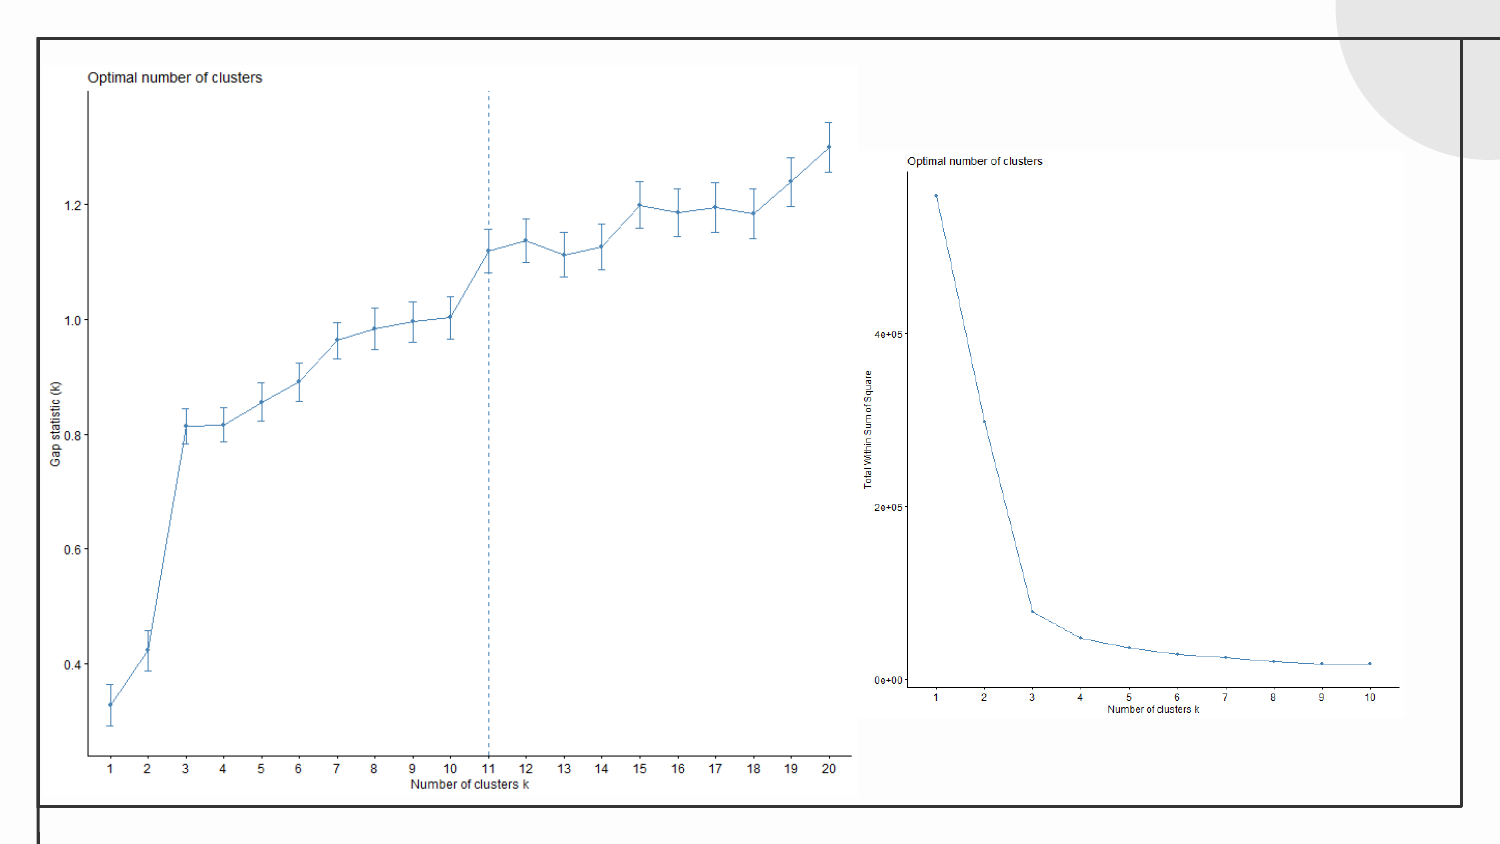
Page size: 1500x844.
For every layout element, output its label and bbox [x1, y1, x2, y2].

picture [42, 65, 1405, 796]
